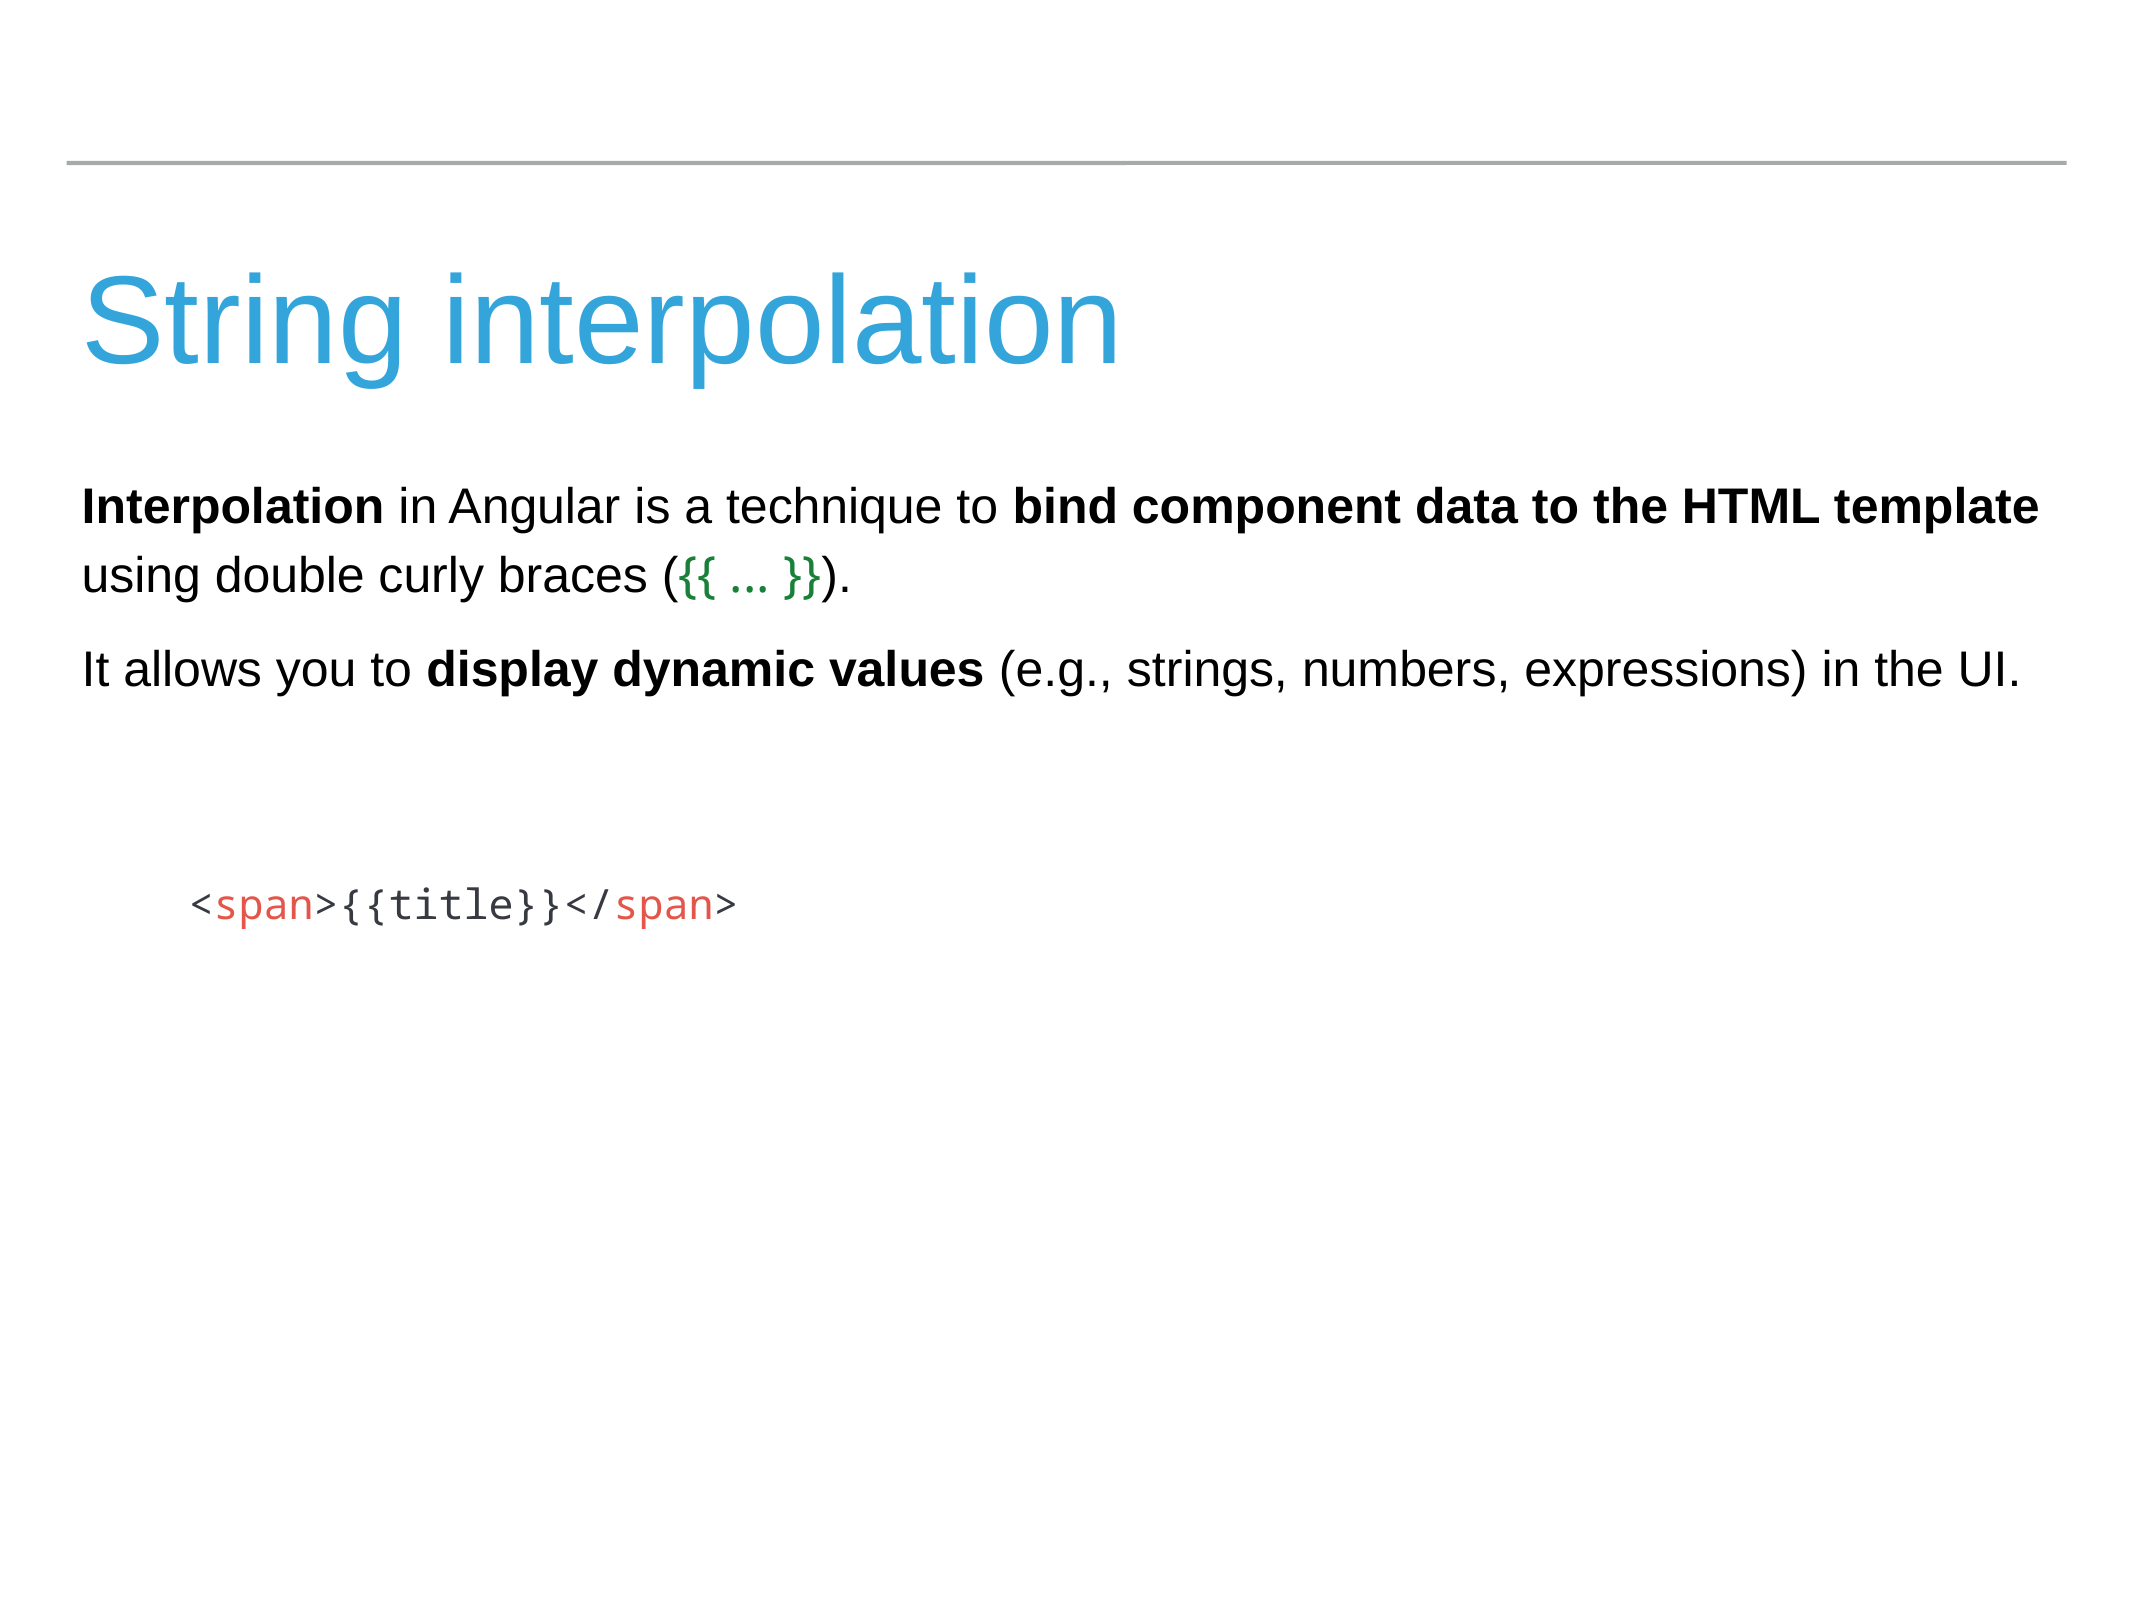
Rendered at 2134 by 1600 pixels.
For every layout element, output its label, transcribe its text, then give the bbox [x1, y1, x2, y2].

title String interpolation [66, 252, 2067, 371]
text_box <span>{{title}}</span> [173, 863, 1045, 943]
list Interpolation in Angular is a technique to bind component data to the HTML template using double curly braces ({{ ... }}). It allows you to display dynamic values (e.g., strings, numbers, expressions) in the UI. [66, 450, 2067, 1452]
